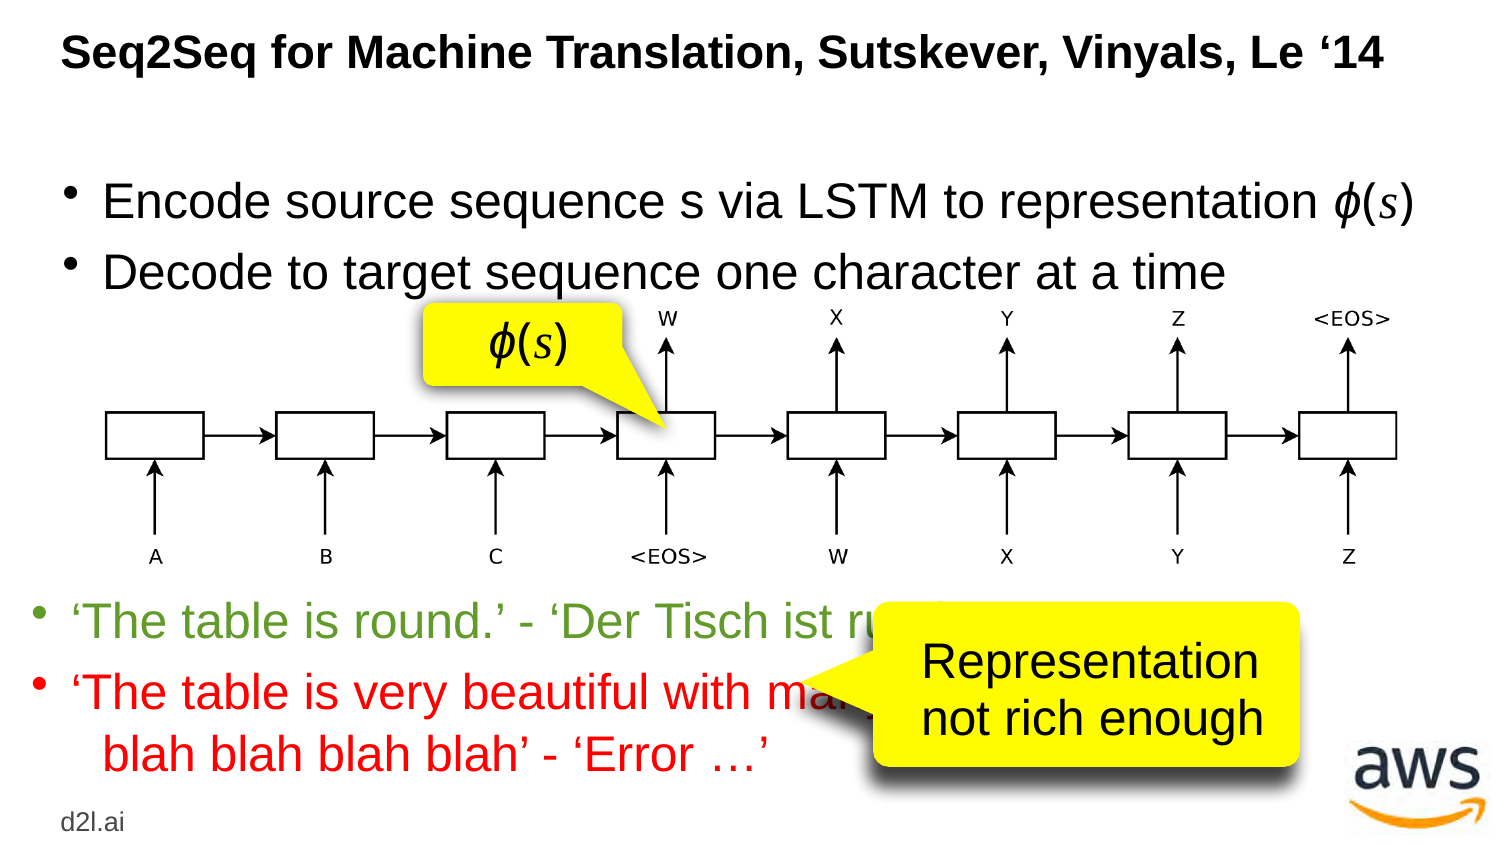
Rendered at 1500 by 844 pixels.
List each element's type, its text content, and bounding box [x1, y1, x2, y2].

text_box Encode source sequence s via LSTM to representation ϕ(s) Decode to target sequence one character at a time ϕ(s) [60, 156, 1423, 369]
text_box Representation not rich enough [919, 630, 1268, 746]
title Seq2Seq for Machine Translation, Sutskever, Vinyals, Le ‘14 [58, 20, 1390, 163]
text_box ‘The table is round.’ - ‘Der Tisch ist rund.’ ‘The table is very beautiful with many inlaid pattern [24, 575, 1236, 720]
text_box [779, 606, 1313, 806]
text_box [423, 369, 667, 430]
text_box [104, 369, 1398, 564]
text_box [406, 369, 684, 451]
text_box [800, 601, 1301, 767]
text_box blah blah blah blah’ - ‘Error …’ d2l.ai [58, 723, 775, 837]
picture [1344, 741, 1491, 835]
